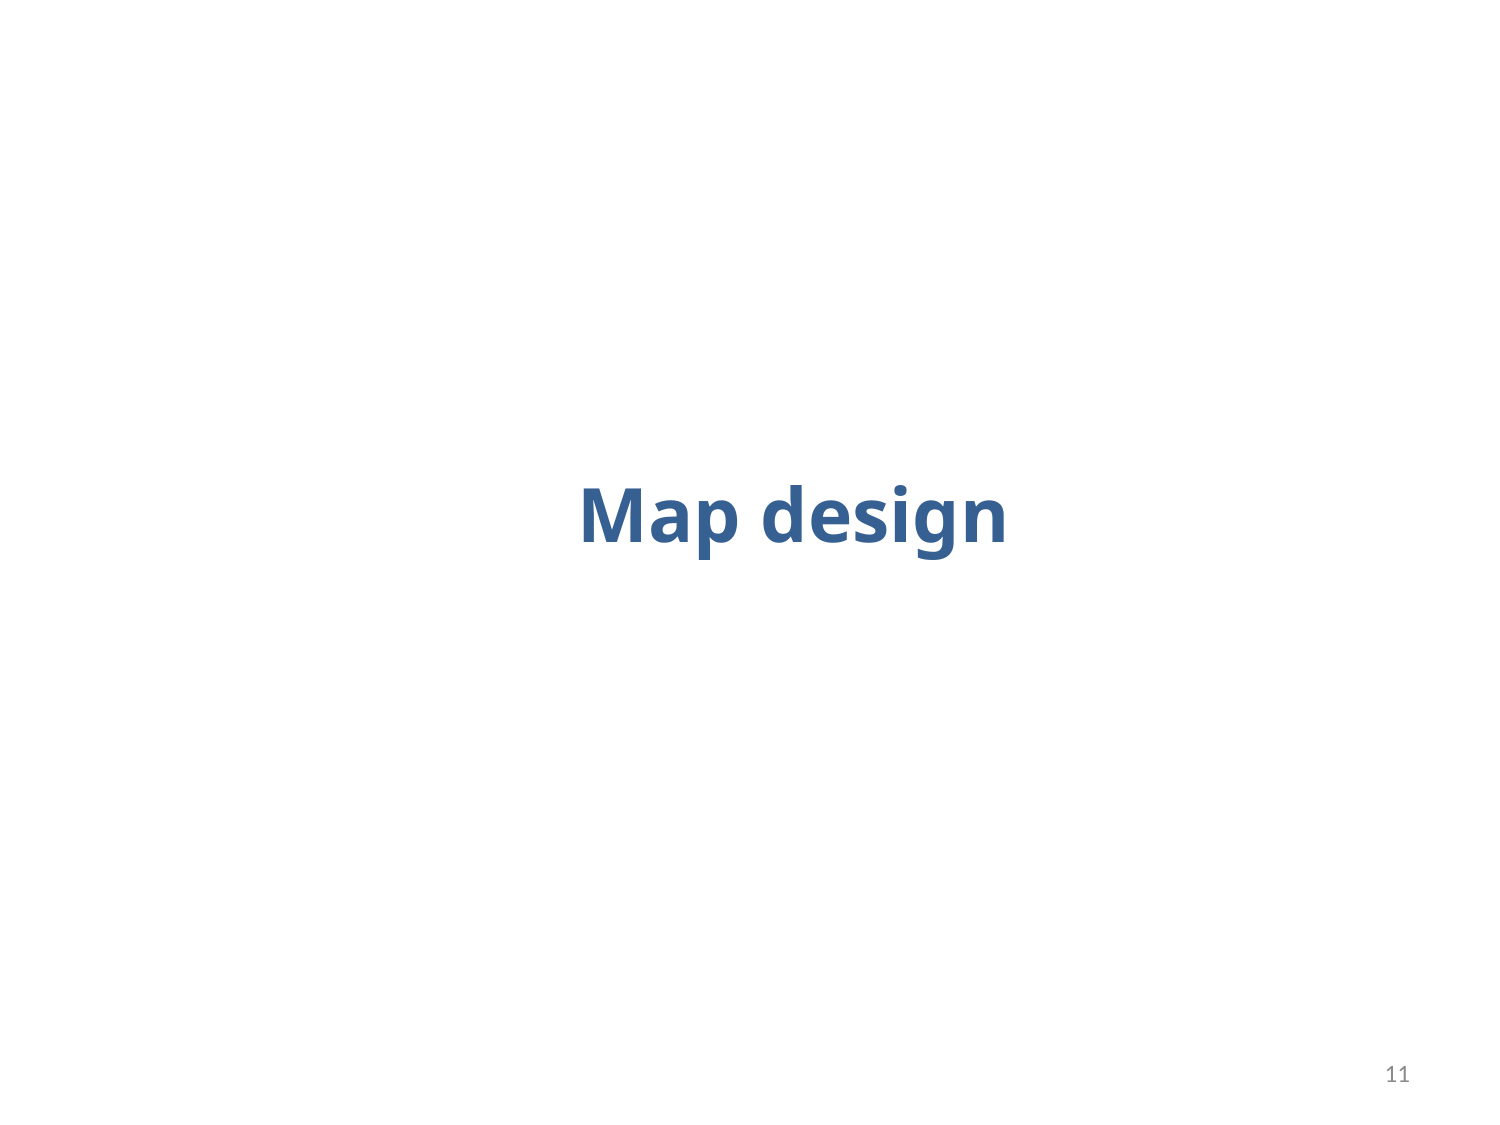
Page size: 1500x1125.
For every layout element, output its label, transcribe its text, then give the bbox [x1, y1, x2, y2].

text_box Map design [562, 450, 1288, 575]
slide_number 11 [1074, 1042, 1425, 1103]
